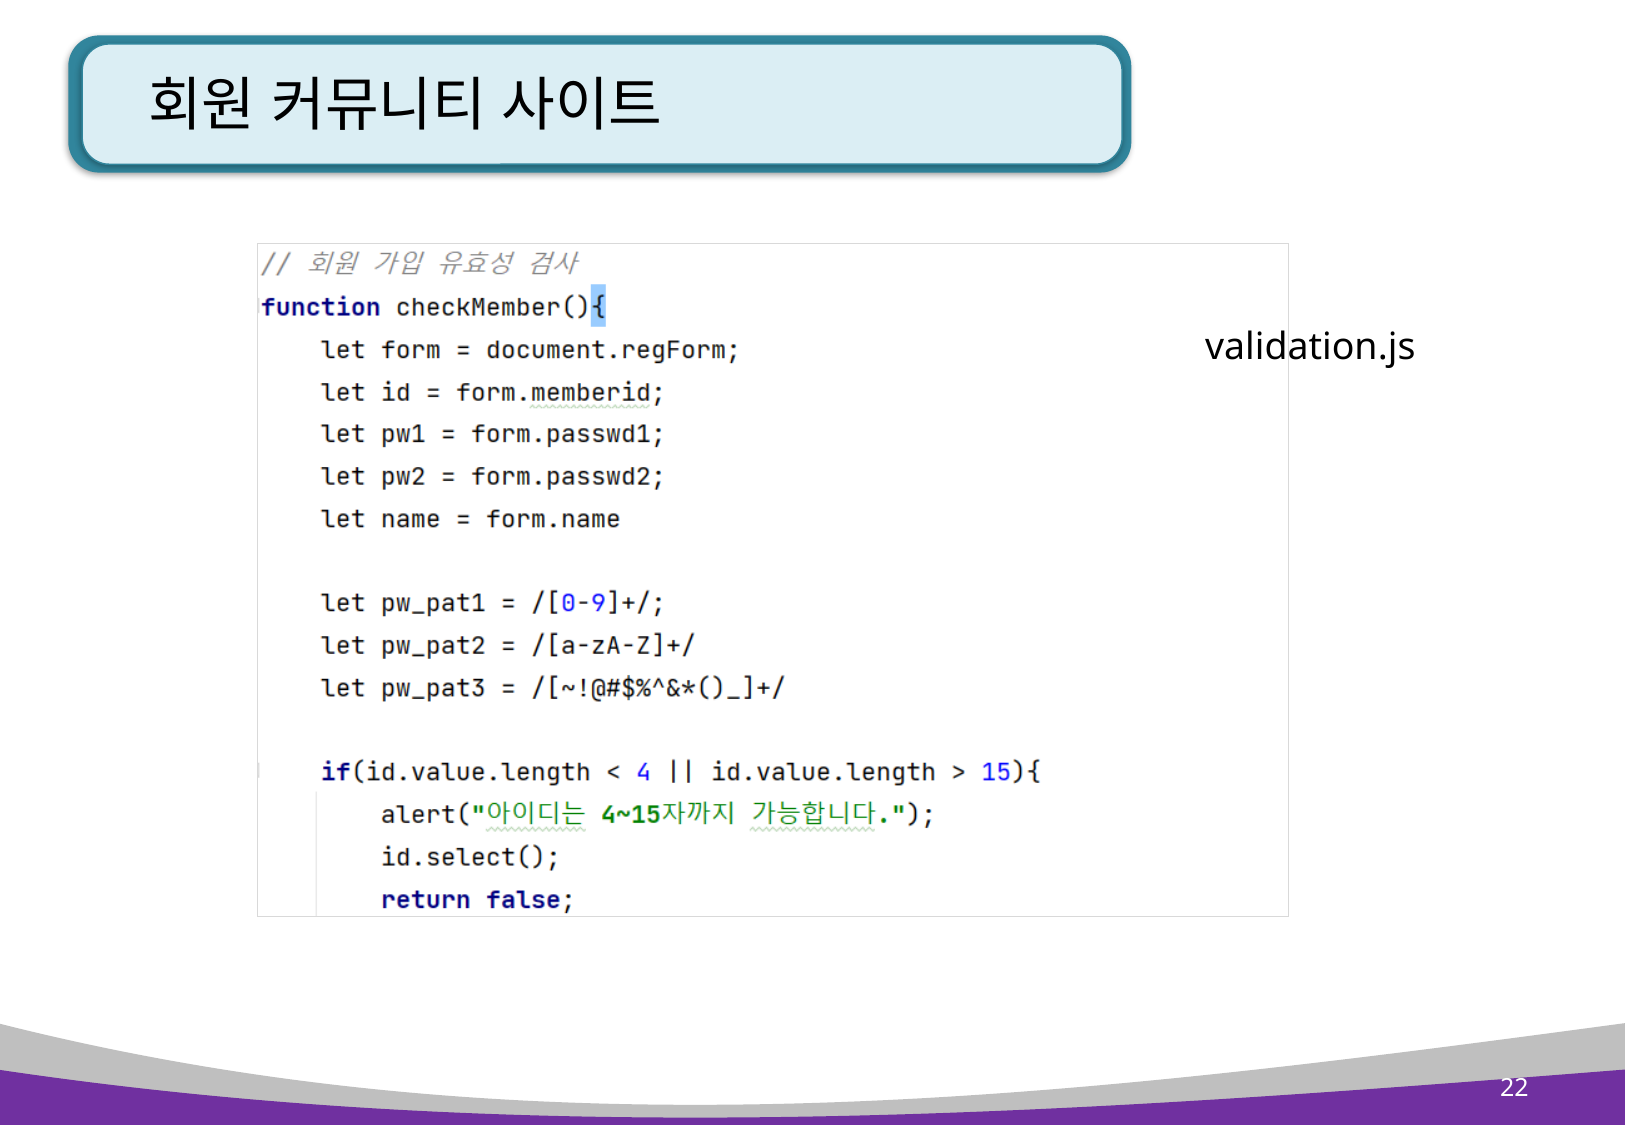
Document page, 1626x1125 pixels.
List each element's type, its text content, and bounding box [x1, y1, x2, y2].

title 회원 커뮤니티 사이트 [103, 32, 1121, 173]
slide_number 22 [1452, 1058, 1544, 1119]
picture [256, 243, 1289, 917]
text_box validation.js [1294, 314, 1439, 375]
